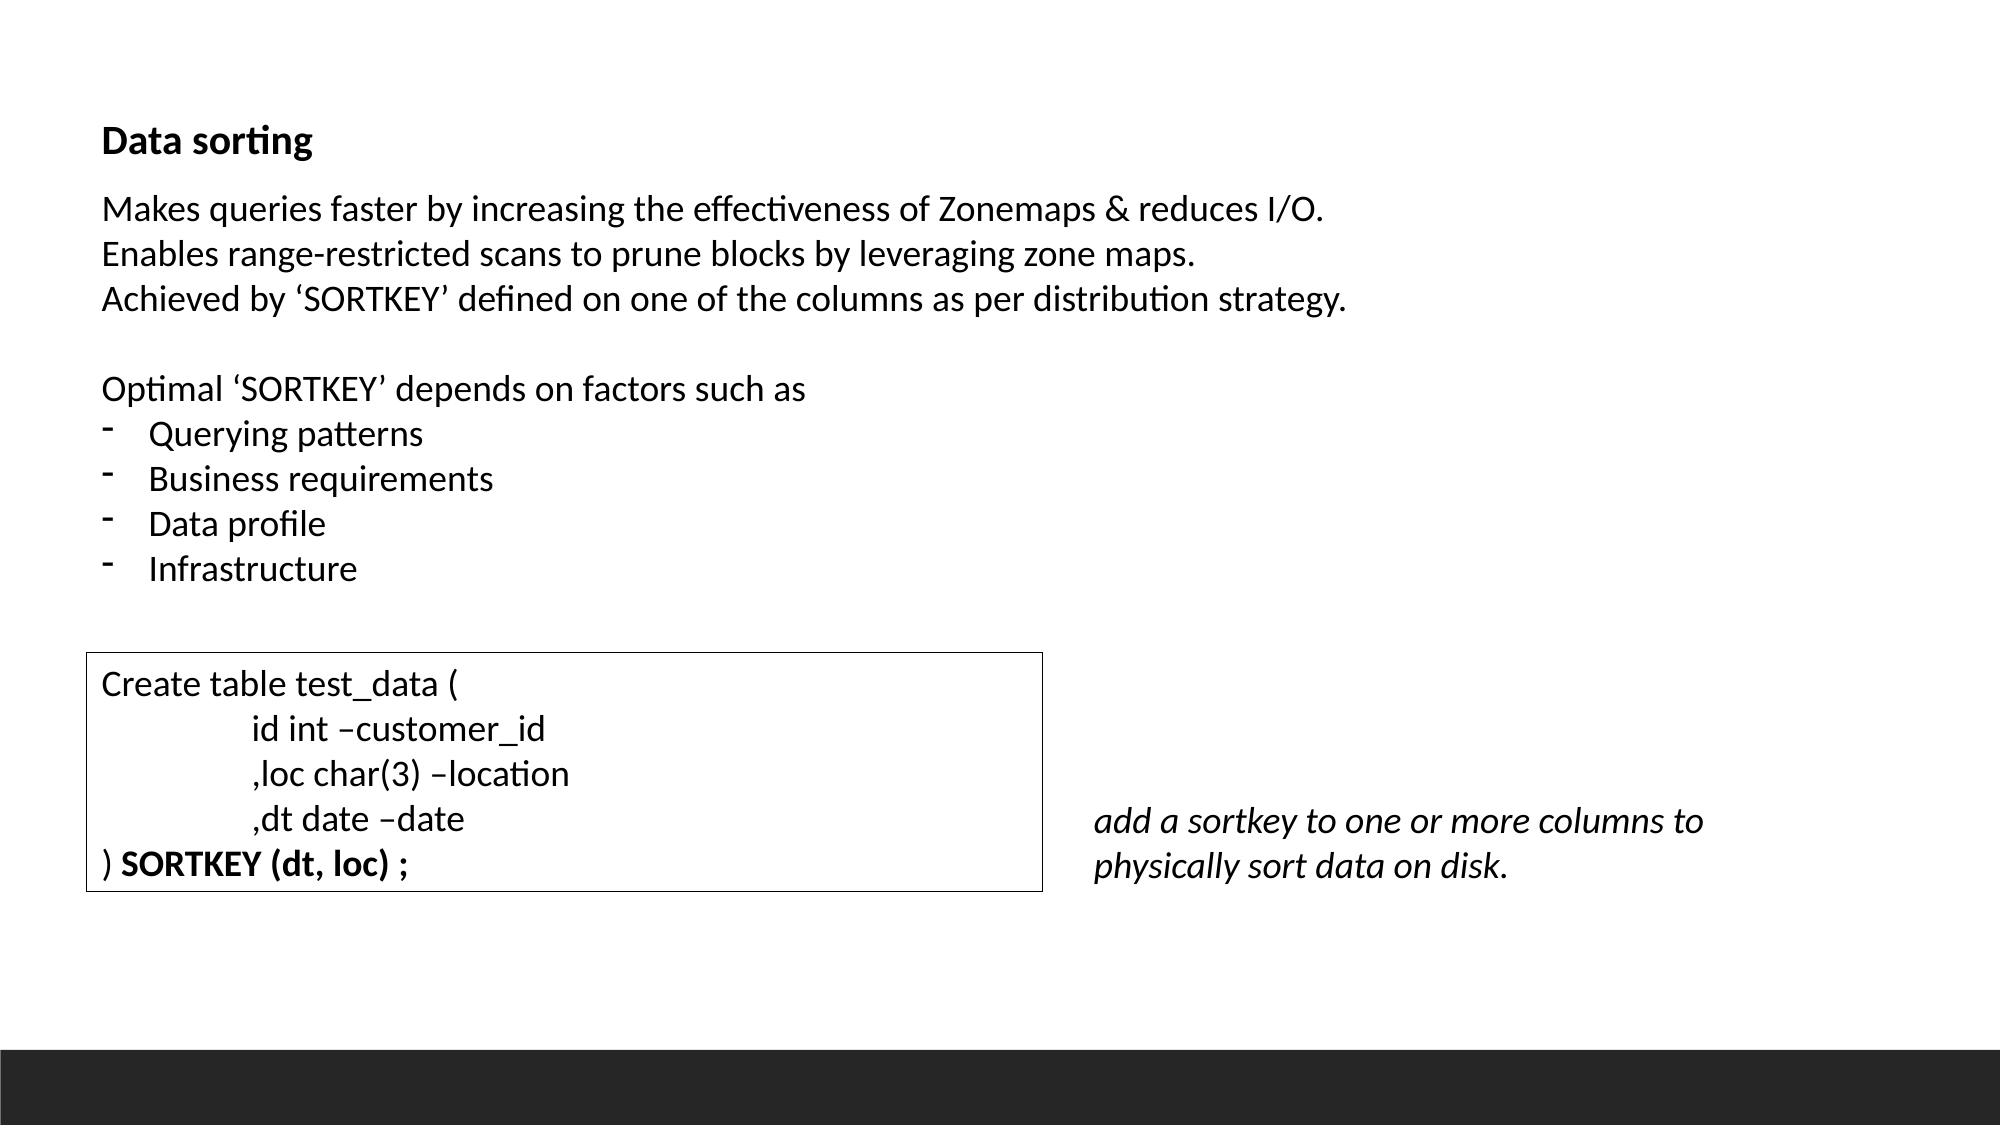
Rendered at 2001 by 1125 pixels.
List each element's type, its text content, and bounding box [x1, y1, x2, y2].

text_box Data sorting [86, 105, 1876, 216]
text_box Create table test_data ( id int –customer_id ,loc char(3) –location ,dt date –date ) SORTKEY (dt, loc) ; [86, 652, 1043, 892]
text_box Makes queries faster by increasing the effectiveness of Zonemaps & reduces I/O. Enables range-restricted scans to prune blocks by leveraging zone maps. Achieved by ‘SORTKEY’ defined on one of the columns as per distribution strategy. Optimal ‘SORTKEY’ depends on factors such as Querying patterns Business requirements Data profile Infrastructure [86, 176, 1793, 597]
text_box add a sortkey to one or more columns to physically sort data on disk. [1079, 788, 1781, 894]
